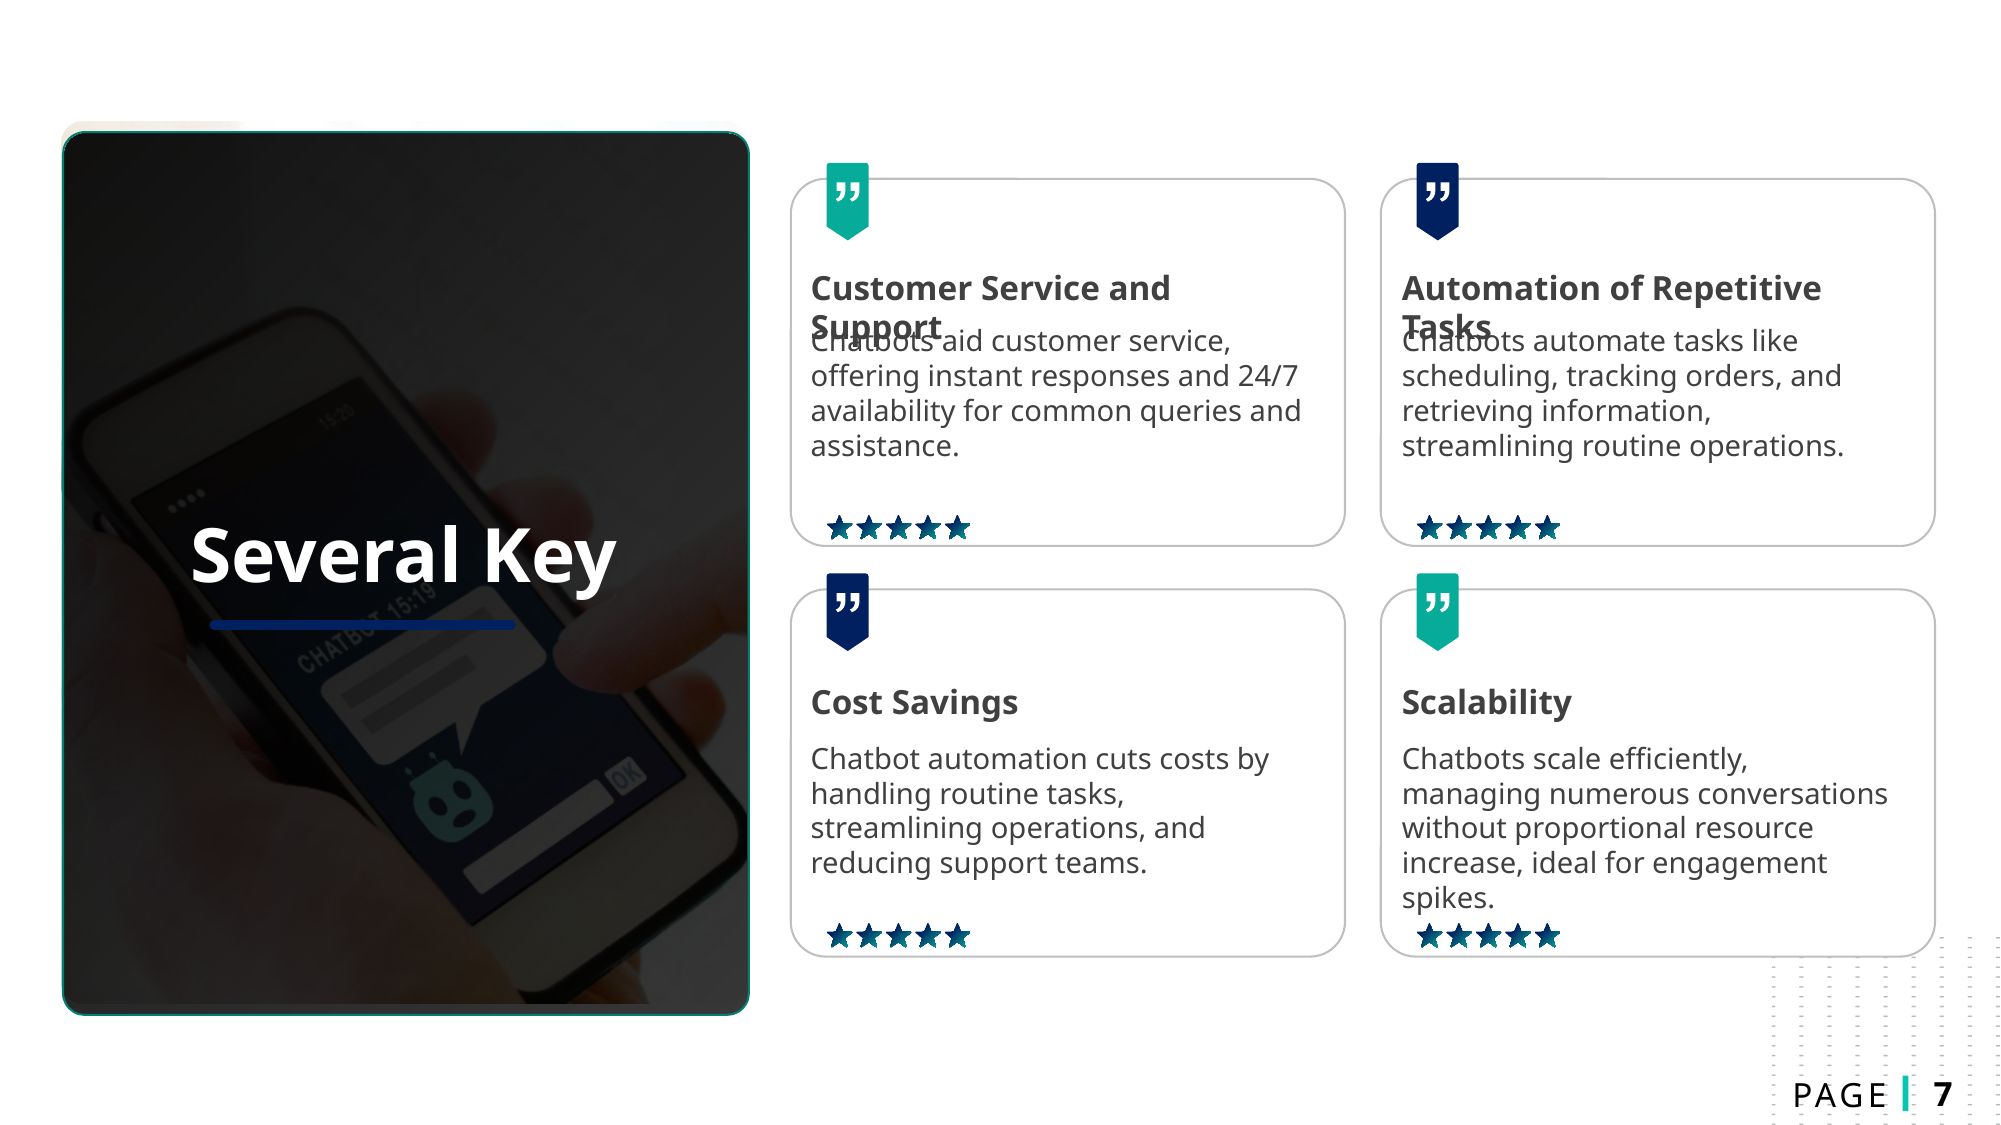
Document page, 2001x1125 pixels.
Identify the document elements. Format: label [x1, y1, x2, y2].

text_box [826, 514, 970, 540]
text_box [1438, 181, 1451, 204]
text_box [789, 177, 1347, 547]
text_box [1379, 588, 1937, 958]
text_box [1387, 259, 1935, 472]
text_box [1379, 177, 1937, 547]
text_box [1416, 514, 1560, 540]
text_box [1415, 161, 1460, 242]
text_box [789, 588, 1347, 958]
text_box [848, 181, 861, 204]
text_box [825, 161, 870, 242]
text_box [1416, 922, 1560, 948]
text_box [795, 259, 1320, 472]
picture [60, 121, 747, 1004]
text_box [826, 922, 970, 948]
text_box [848, 591, 861, 614]
text_box [825, 572, 870, 653]
text_box [834, 591, 847, 614]
text_box [1387, 673, 1907, 890]
text_box [834, 181, 847, 204]
text_box [1424, 591, 1437, 614]
text_box [1438, 591, 1451, 614]
text_box [1424, 181, 1437, 204]
text_box [64, 142, 750, 1016]
text_box [1415, 572, 1460, 653]
text_box [795, 673, 1313, 890]
